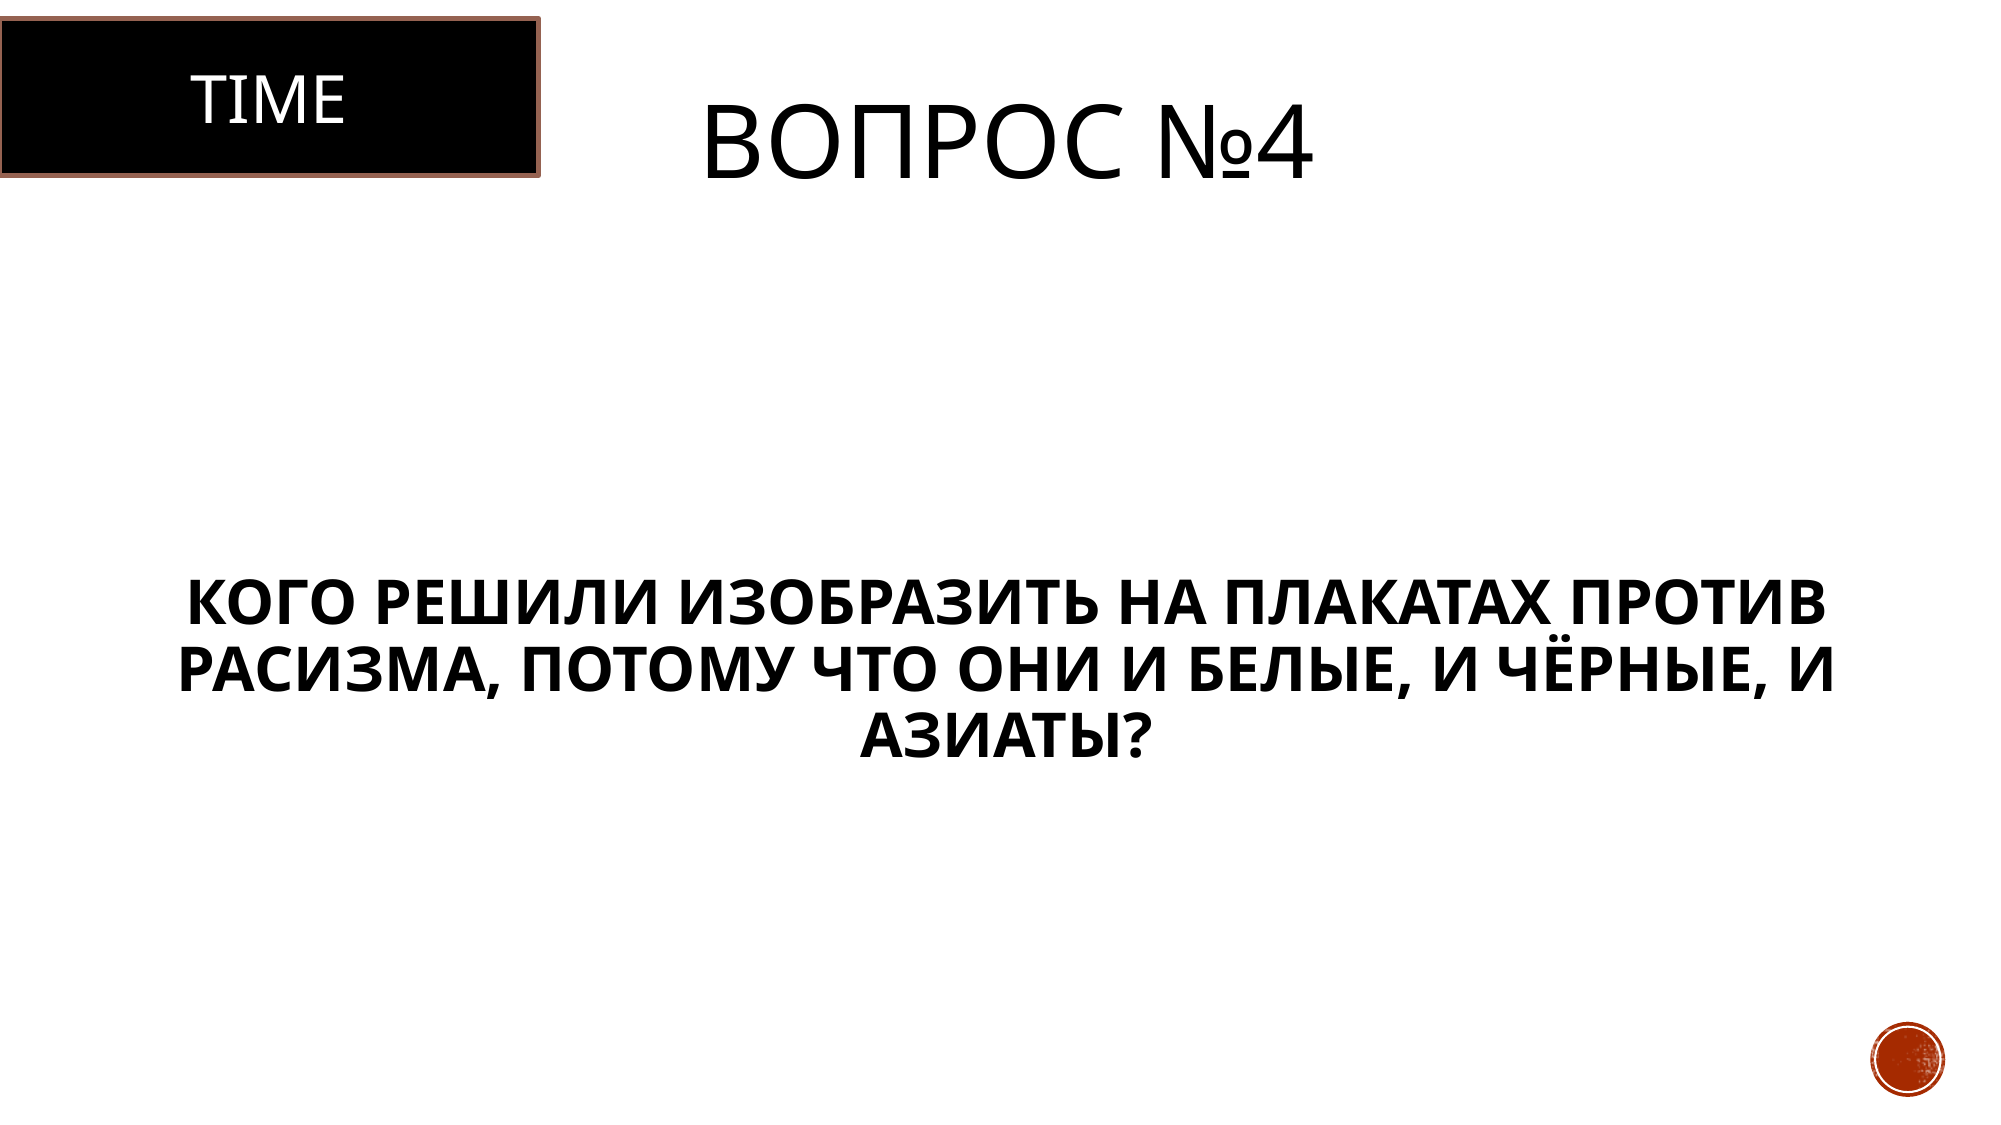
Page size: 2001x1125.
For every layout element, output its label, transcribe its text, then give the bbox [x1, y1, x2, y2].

text_box TIME [0, 17, 540, 177]
text_box Кого решили изобразить на плакатах против расизма, потому что они и белые, и чёрные, и азиаты? [38, 562, 1975, 780]
title Вопрос №4 [683, 36, 1338, 255]
